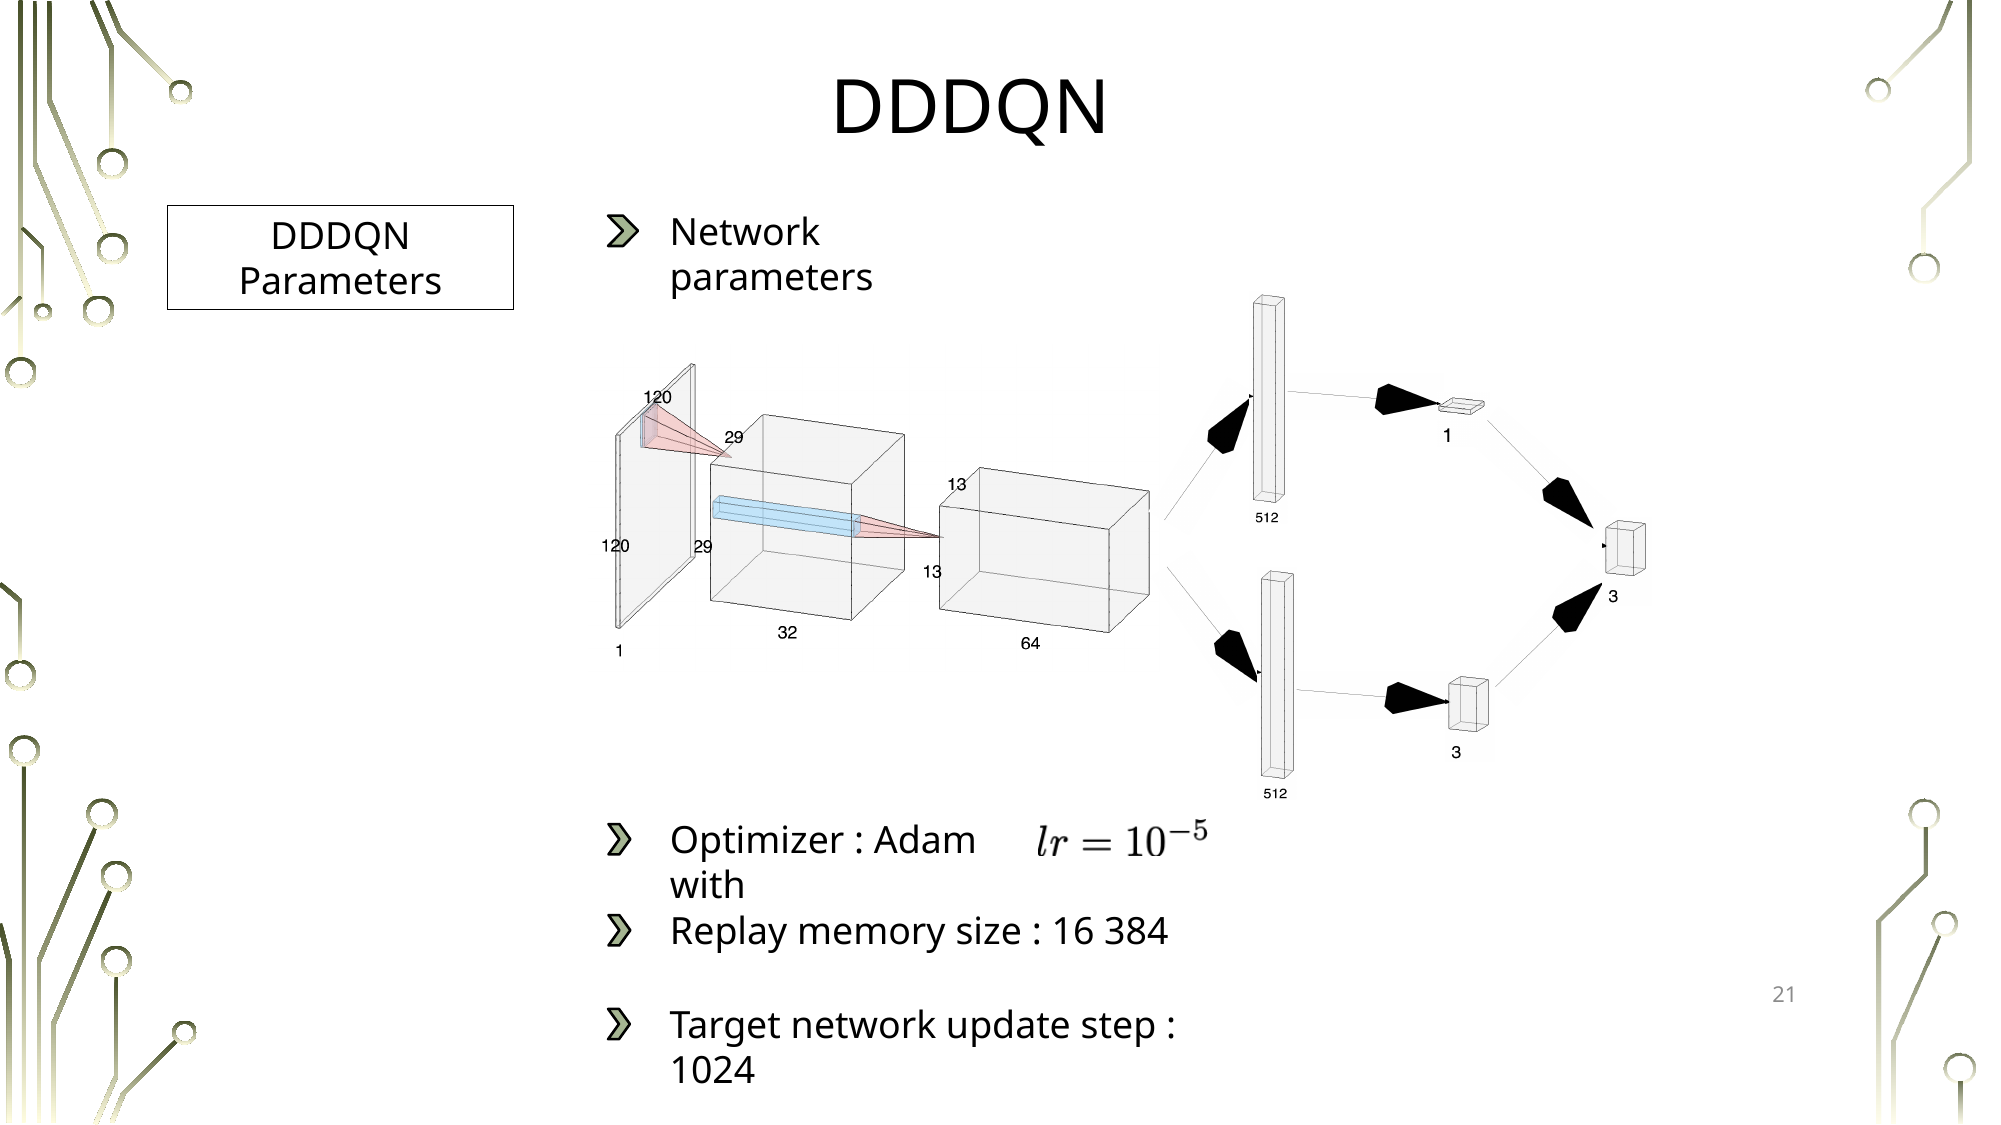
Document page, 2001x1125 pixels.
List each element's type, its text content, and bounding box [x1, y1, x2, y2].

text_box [588, 290, 1652, 800]
text_box DDDQN [167, 0, 1793, 231]
text_box [606, 1007, 631, 1041]
text_box Replay memory size : 16 384 [655, 899, 1189, 960]
picture [1038, 819, 1208, 856]
text_box [607, 822, 632, 856]
text_box Network parameters [654, 200, 1001, 290]
text_box [607, 913, 632, 947]
slide_number 20 [1685, 965, 1813, 1025]
text_box Optimizer : Adam with [655, 808, 1030, 899]
text_box Target network update step : 1024 [654, 993, 1226, 1099]
text_box DDDQN Parameters [167, 205, 514, 310]
text_box [606, 214, 639, 248]
